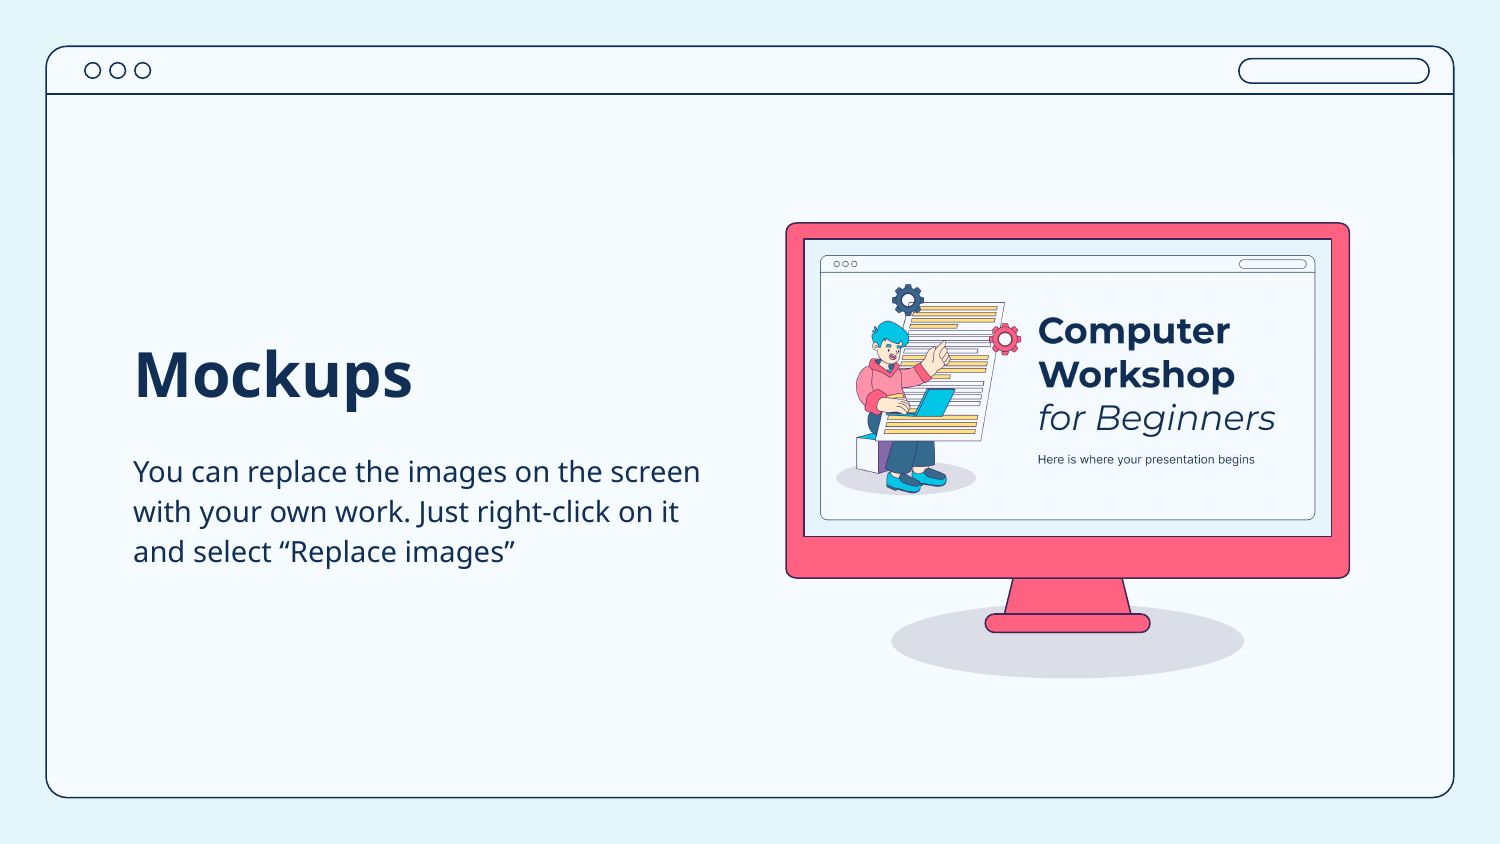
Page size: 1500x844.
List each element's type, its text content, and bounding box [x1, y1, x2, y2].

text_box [785, 222, 1350, 679]
subtitle You can replace the images on the screen with your own work. Just right-click on it and select “Replace images” [118, 433, 739, 566]
title Mockups [118, 322, 739, 426]
picture [804, 239, 1332, 536]
